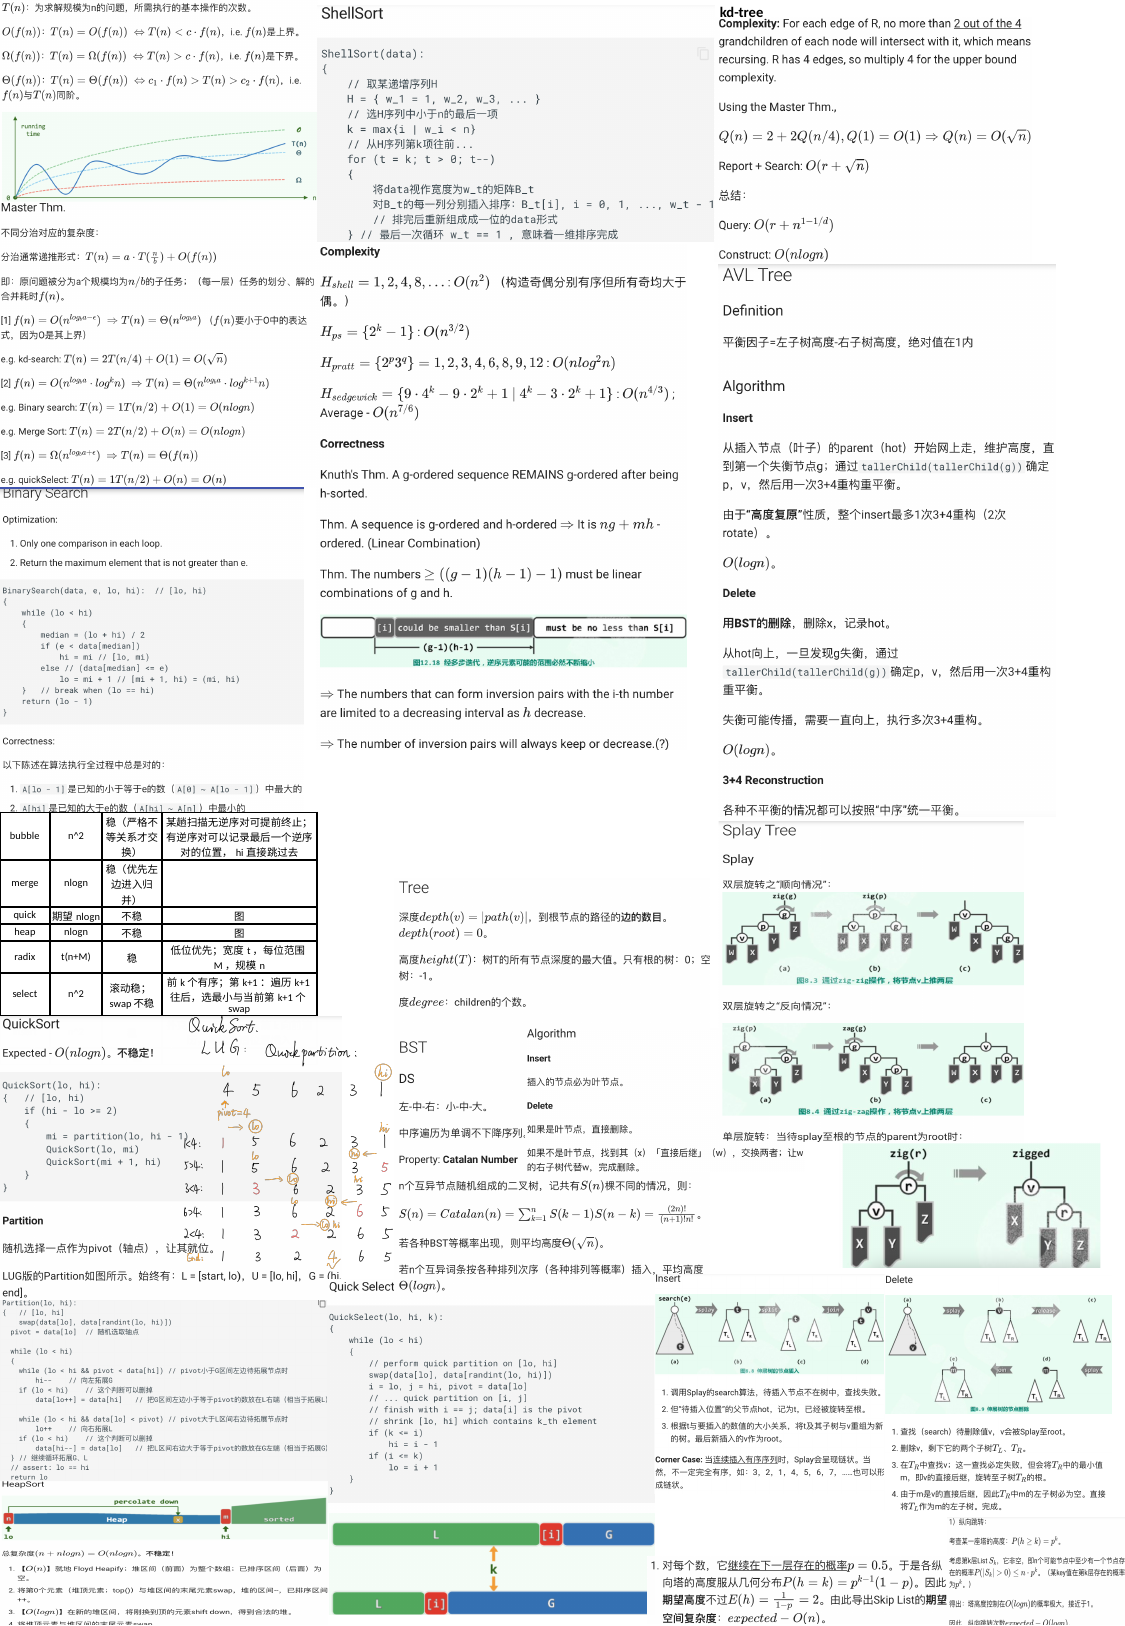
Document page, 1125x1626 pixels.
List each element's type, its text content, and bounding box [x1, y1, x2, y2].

table_cell 低位优先；宽度t，每位范围M，规模n [163, 942, 316, 972]
table_cell heap [1, 925, 49, 940]
picture [718, 264, 1056, 817]
table_cell 期望nlogn [51, 908, 101, 923]
table_header bubble [1, 813, 49, 859]
table_header 稳（严格不等关系才交换） [103, 813, 161, 859]
table_cell 不稳 [103, 908, 161, 923]
table_cell 图 [163, 908, 316, 923]
table_cell 不稳 [103, 925, 161, 940]
table_cell nlogn [51, 925, 101, 940]
table_header 某趟扫描无逆序对可提前终止；有逆序对可以记录最后一个逆序对的位置，hi直接跳过去 [163, 813, 316, 859]
picture [0, 821, 1125, 1625]
table_cell merge [1, 861, 49, 906]
table_cell [163, 861, 316, 906]
table_cell 稳（优先左边进入归并） [103, 861, 161, 906]
table_cell radix [1, 942, 49, 972]
table_header n^2 [51, 813, 101, 859]
table_cell 稳 [103, 942, 161, 972]
table_cell nlogn [51, 861, 101, 906]
table_cell quick [1, 908, 49, 923]
table_cell t(n+M) [51, 942, 101, 972]
table_cell 图 [163, 925, 316, 940]
text_box kd-tree [704, 0, 779, 17]
table_cell select [1, 974, 49, 1015]
table_cell n^2 [51, 974, 101, 1015]
table_cell 前k个有序；第k+1：遍历k+1往后，选最小与当前第k+1个swap [163, 974, 316, 1015]
picture [0, 0, 1032, 813]
table_cell 滚动稳；swap不稳 [103, 974, 161, 1015]
